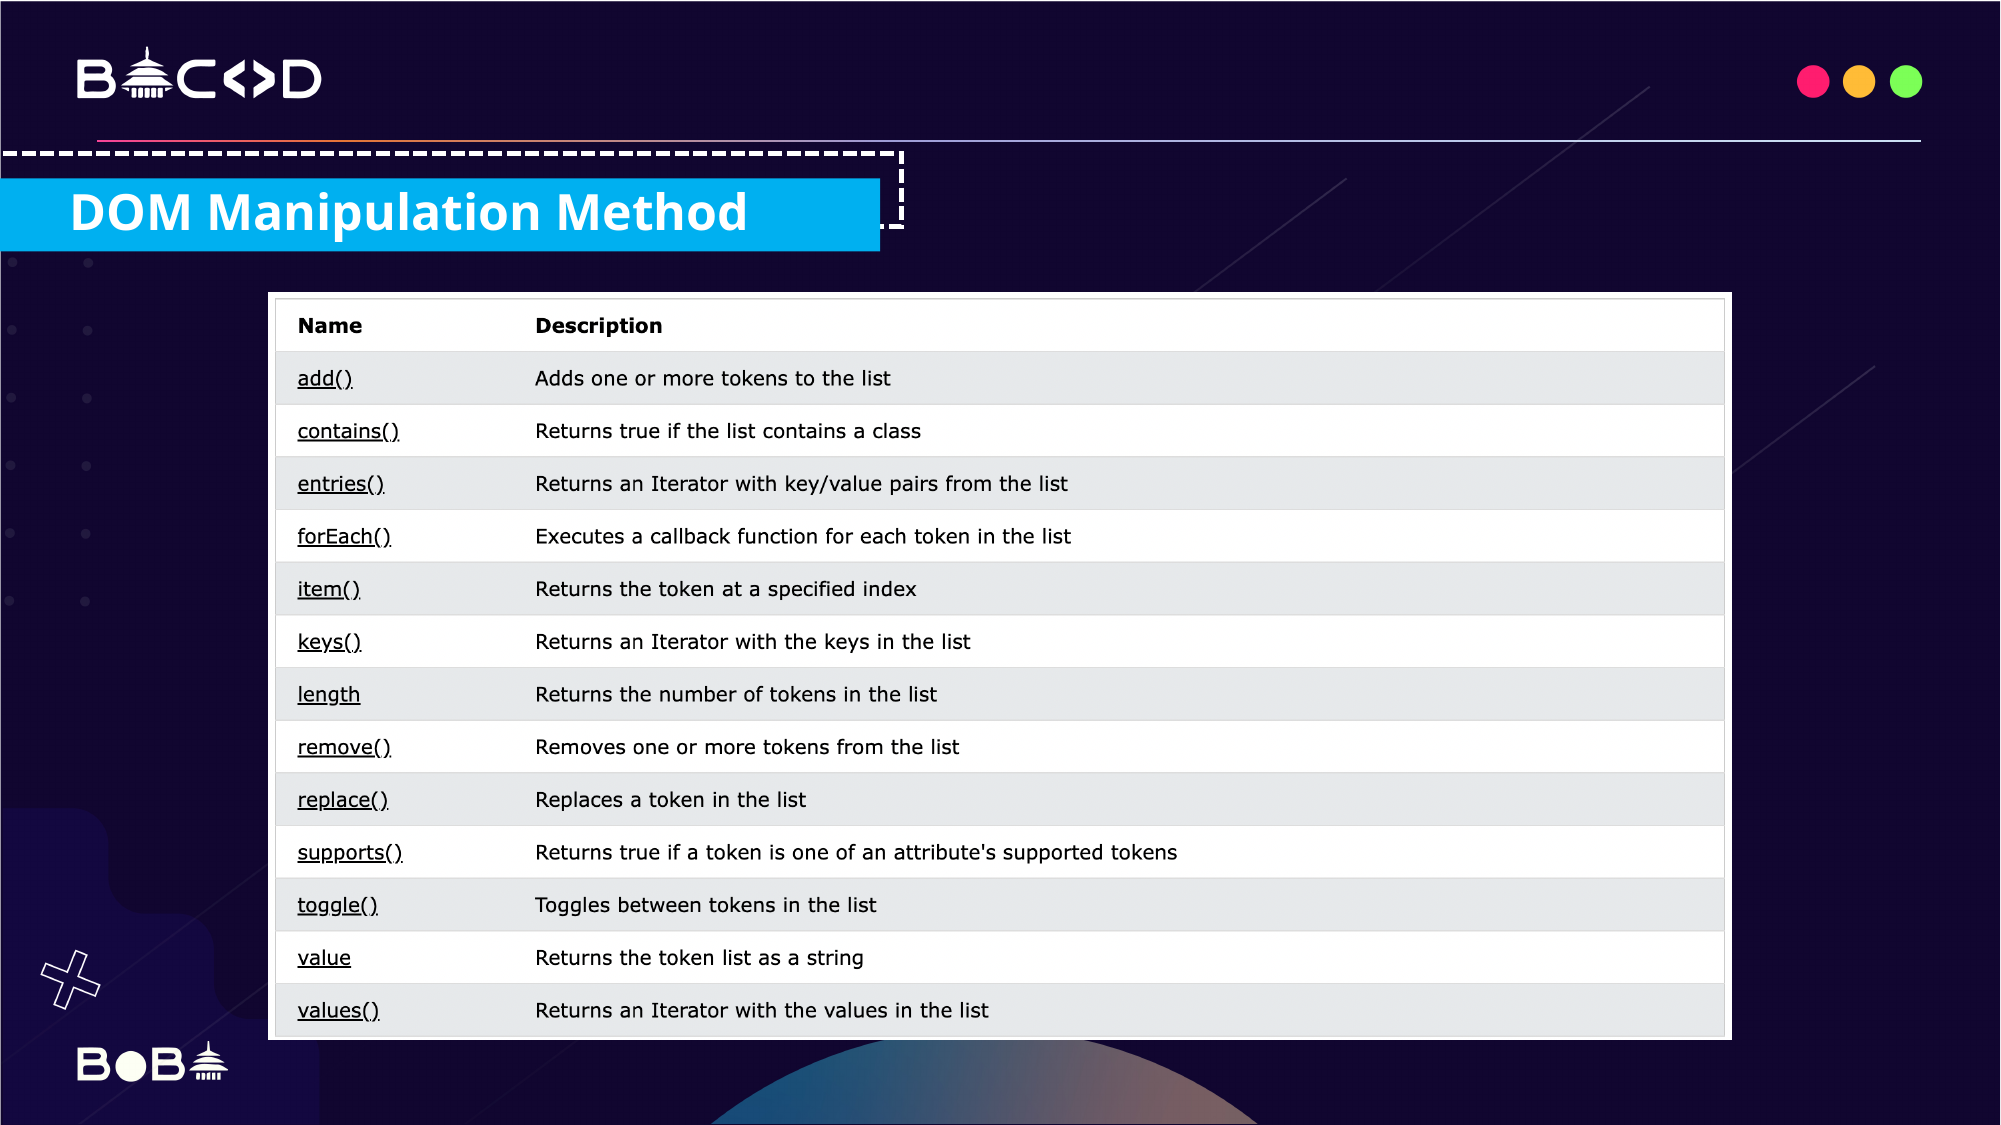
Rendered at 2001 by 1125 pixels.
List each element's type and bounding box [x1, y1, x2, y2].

picture [0, 0, 2001, 1125]
text_box [0, 153, 902, 252]
